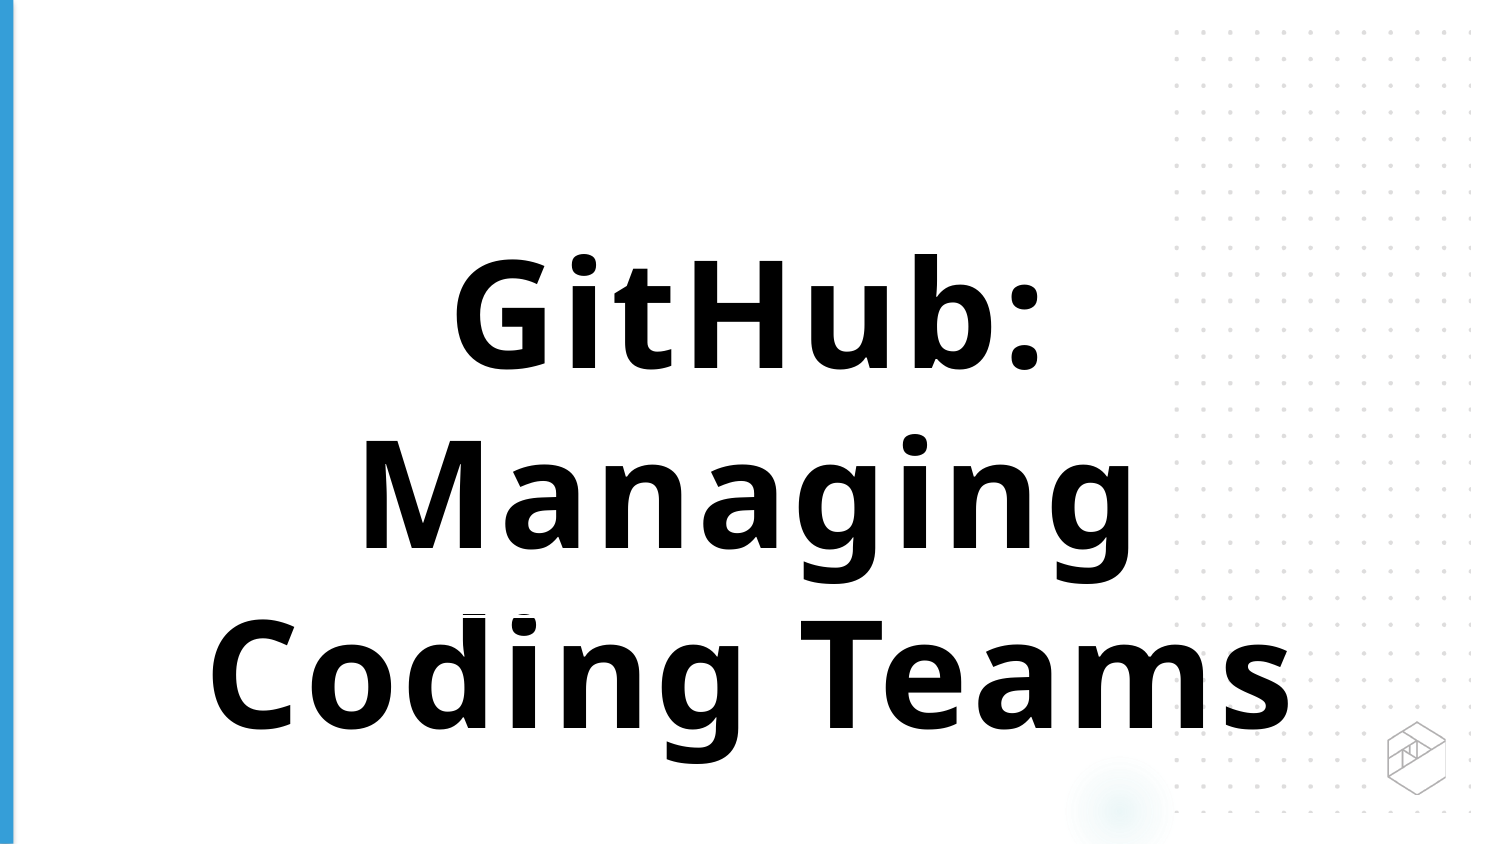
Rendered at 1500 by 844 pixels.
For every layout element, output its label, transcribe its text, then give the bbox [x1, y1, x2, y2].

picture [1058, 750, 1181, 844]
title GitHub: Managing Coding Teams [51, 203, 1449, 405]
